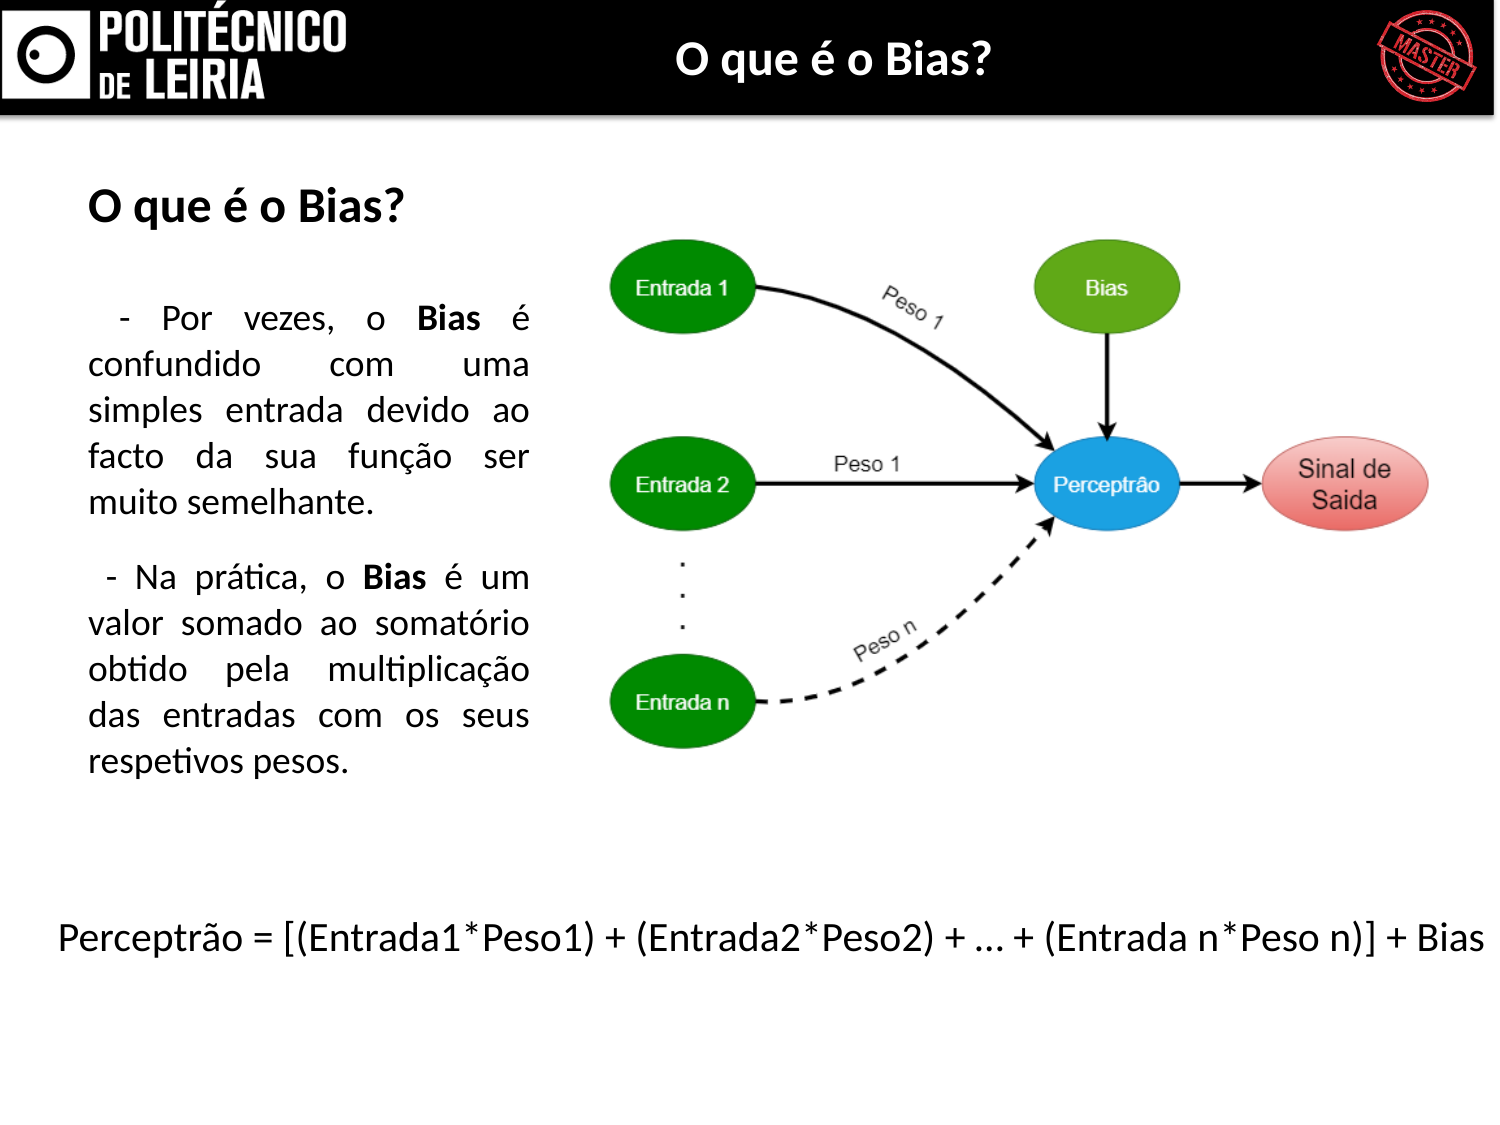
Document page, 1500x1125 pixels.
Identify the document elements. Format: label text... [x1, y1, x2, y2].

text_box O que é o Bias? [489, 9, 1180, 120]
picture [0, 0, 1500, 136]
text_box - Por vezes, o Bias é confundido com uma simples entrada devido ao facto da sua função ser muito semelhante. - Na prática, o Bias é um valor somado ao somatório obtido pela multiplicação das entradas com os seus respetivos pesos. [73, 277, 546, 805]
text_box Perceptrão = [(Entrada1*Peso1) + (Entrada2*Peso2) + … + (Entrada n*Peso n)] + Bias [42, 901, 1500, 967]
title O que é o Bias? [73, 156, 764, 267]
picture [599, 215, 1453, 771]
